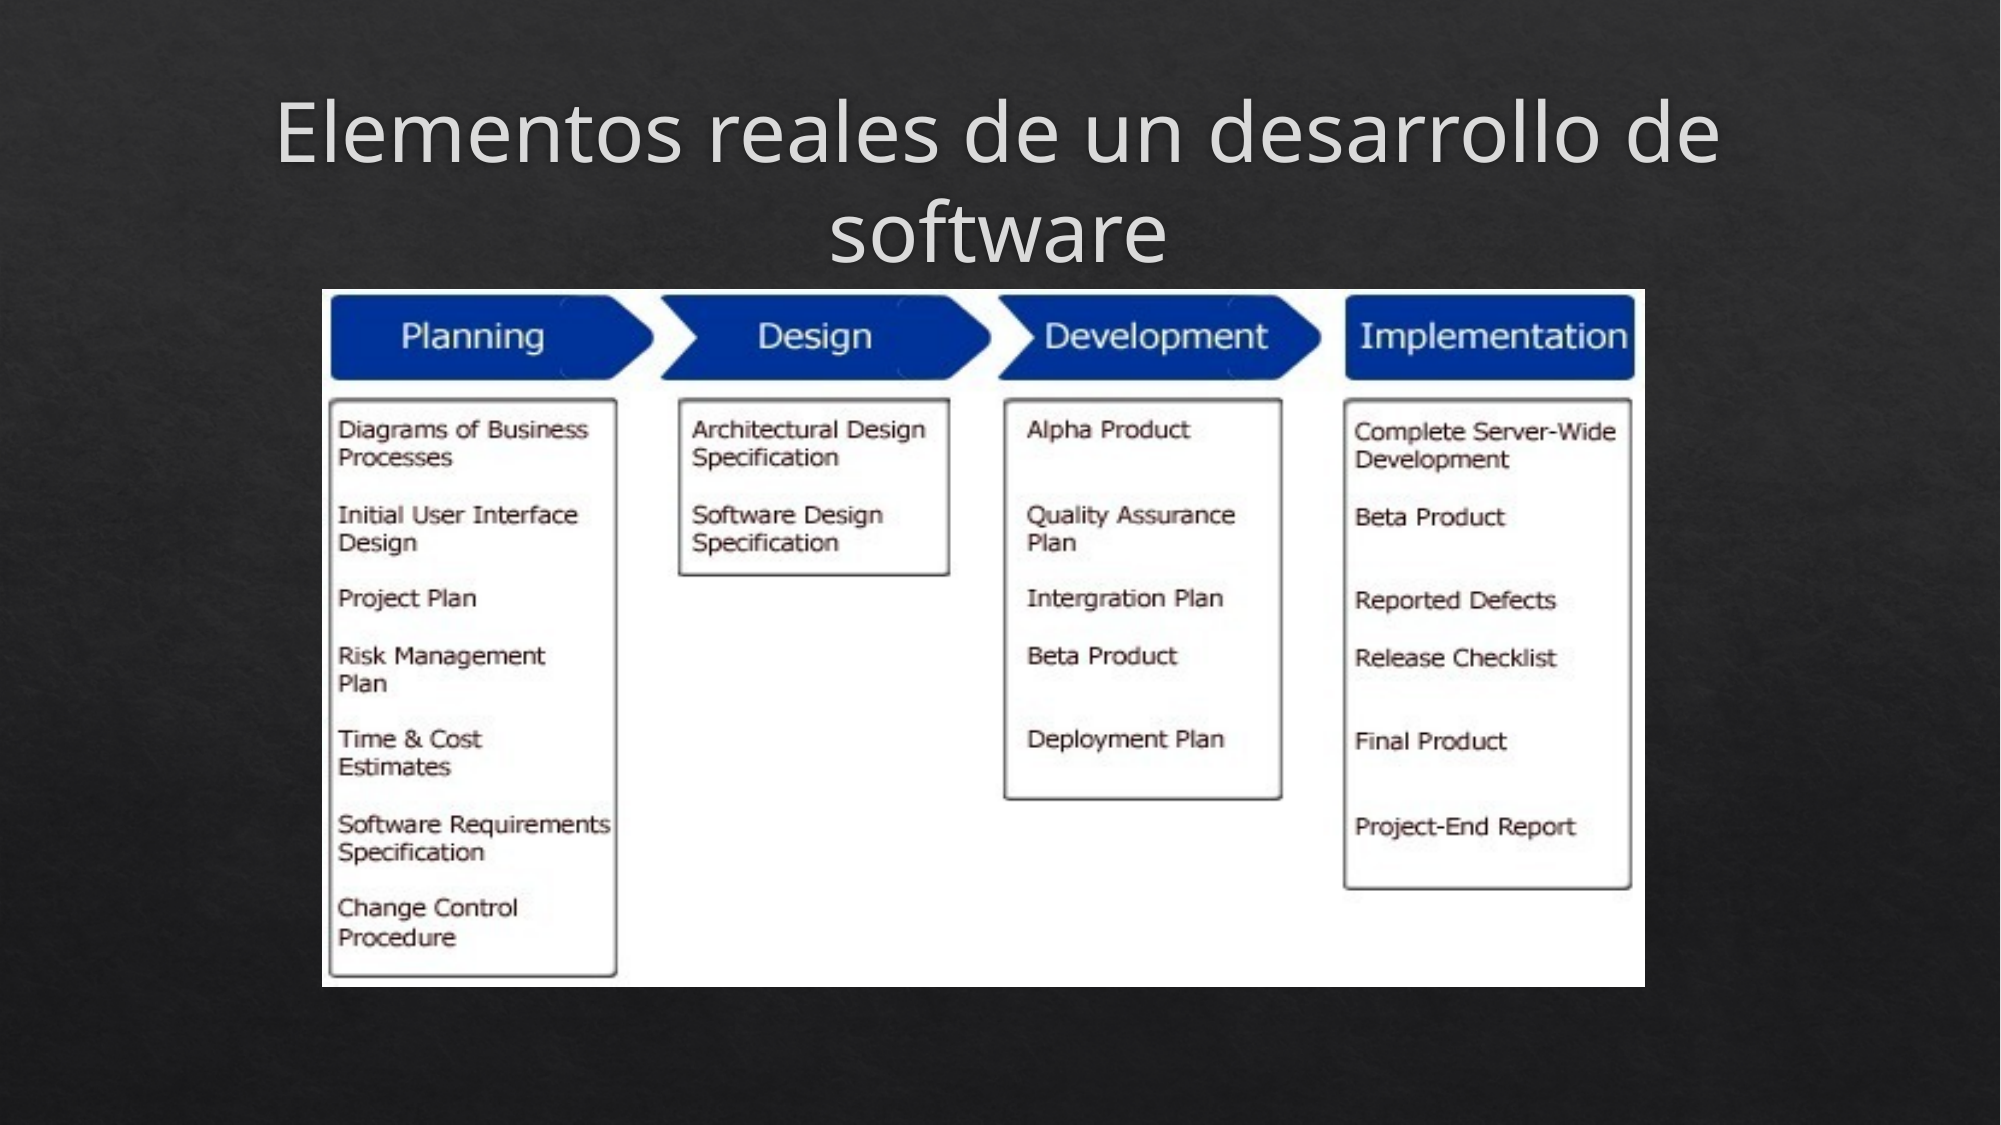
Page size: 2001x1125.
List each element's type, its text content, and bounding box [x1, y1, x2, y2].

picture [322, 289, 1645, 987]
title Elementos reales de un desarrollo de software [149, 99, 1849, 260]
